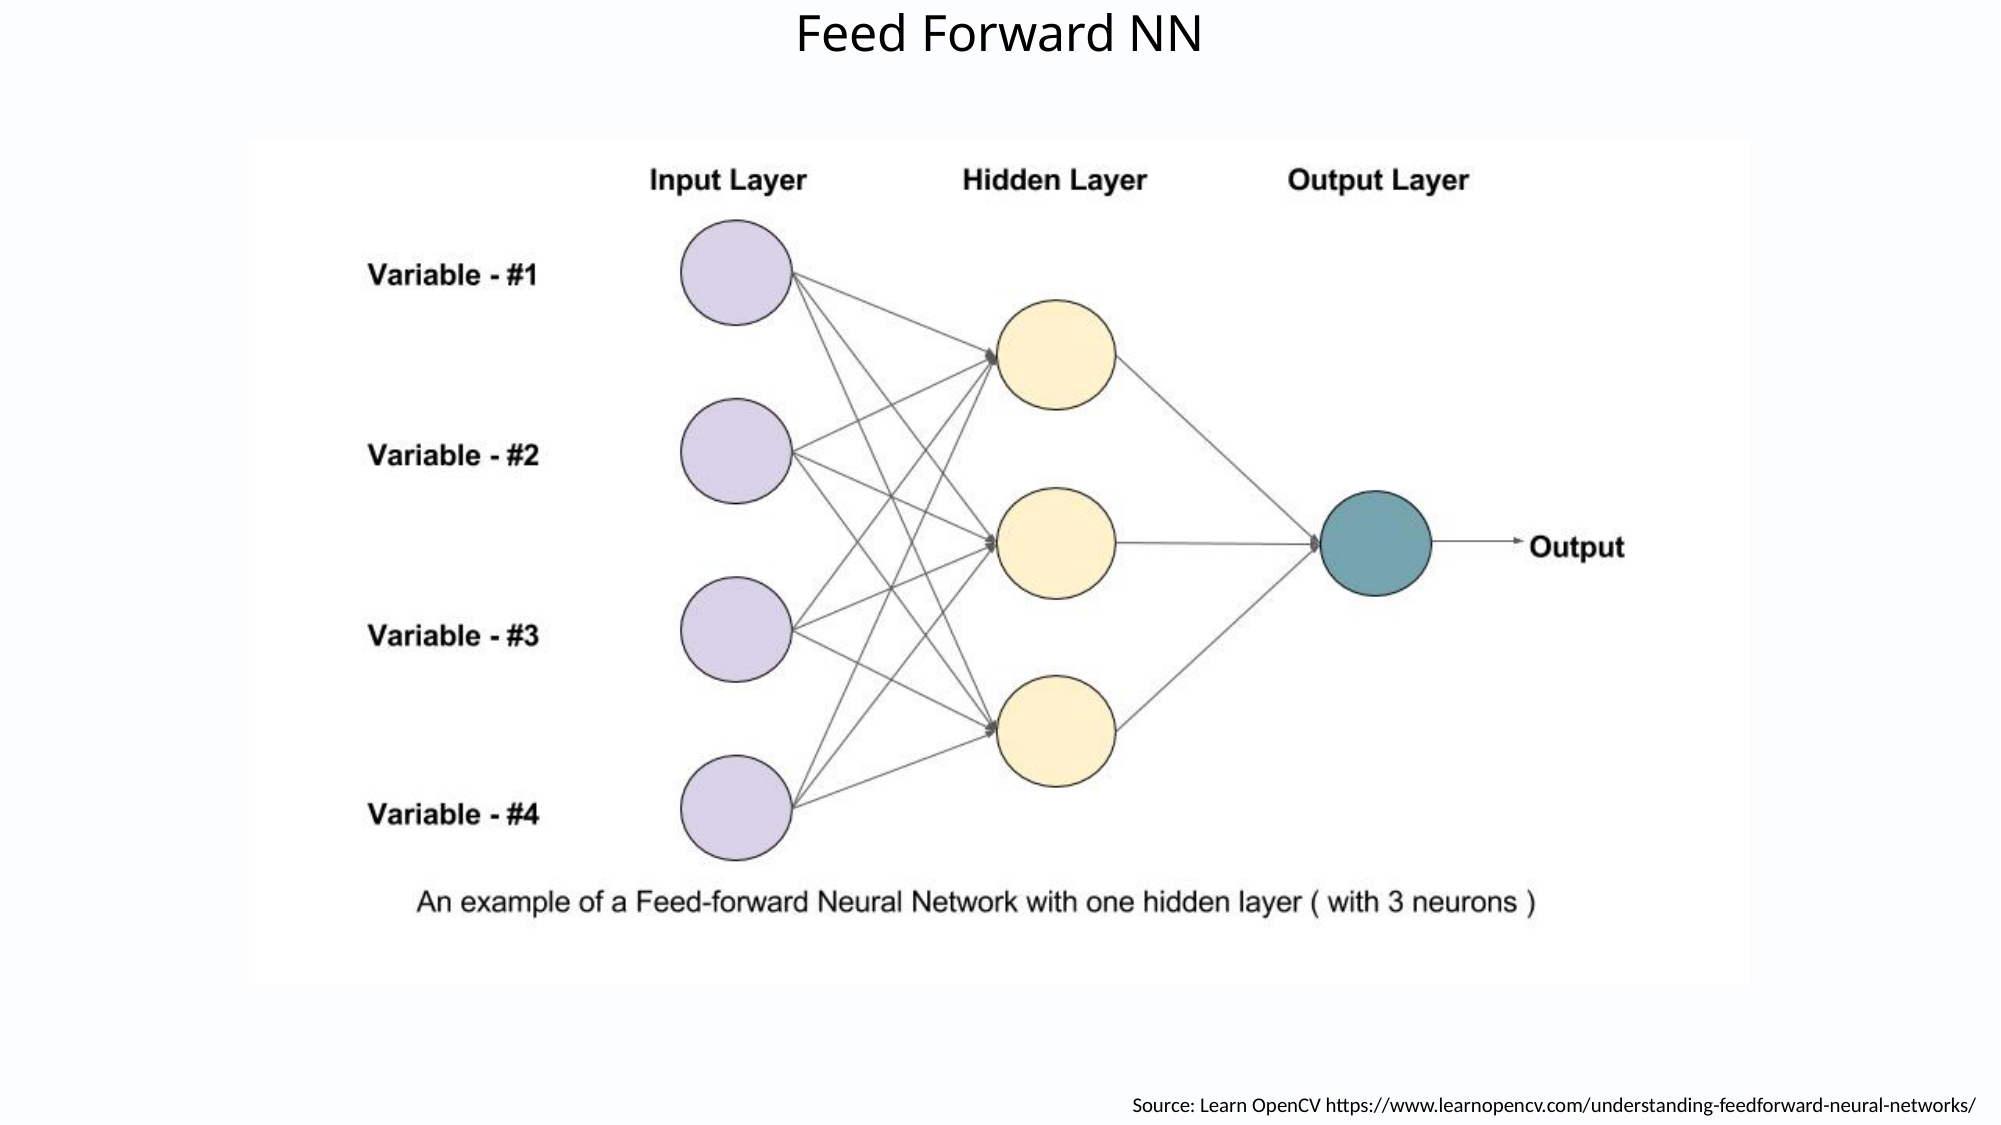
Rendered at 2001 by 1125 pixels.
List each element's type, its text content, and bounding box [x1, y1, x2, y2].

picture [249, 140, 1750, 985]
title Feed Forward NN [137, 0, 1863, 71]
text_box Source: Learn OpenCV https://www.learnopencv.com/understanding-feedforward-neural-networks/ [1117, 1084, 1992, 1125]
